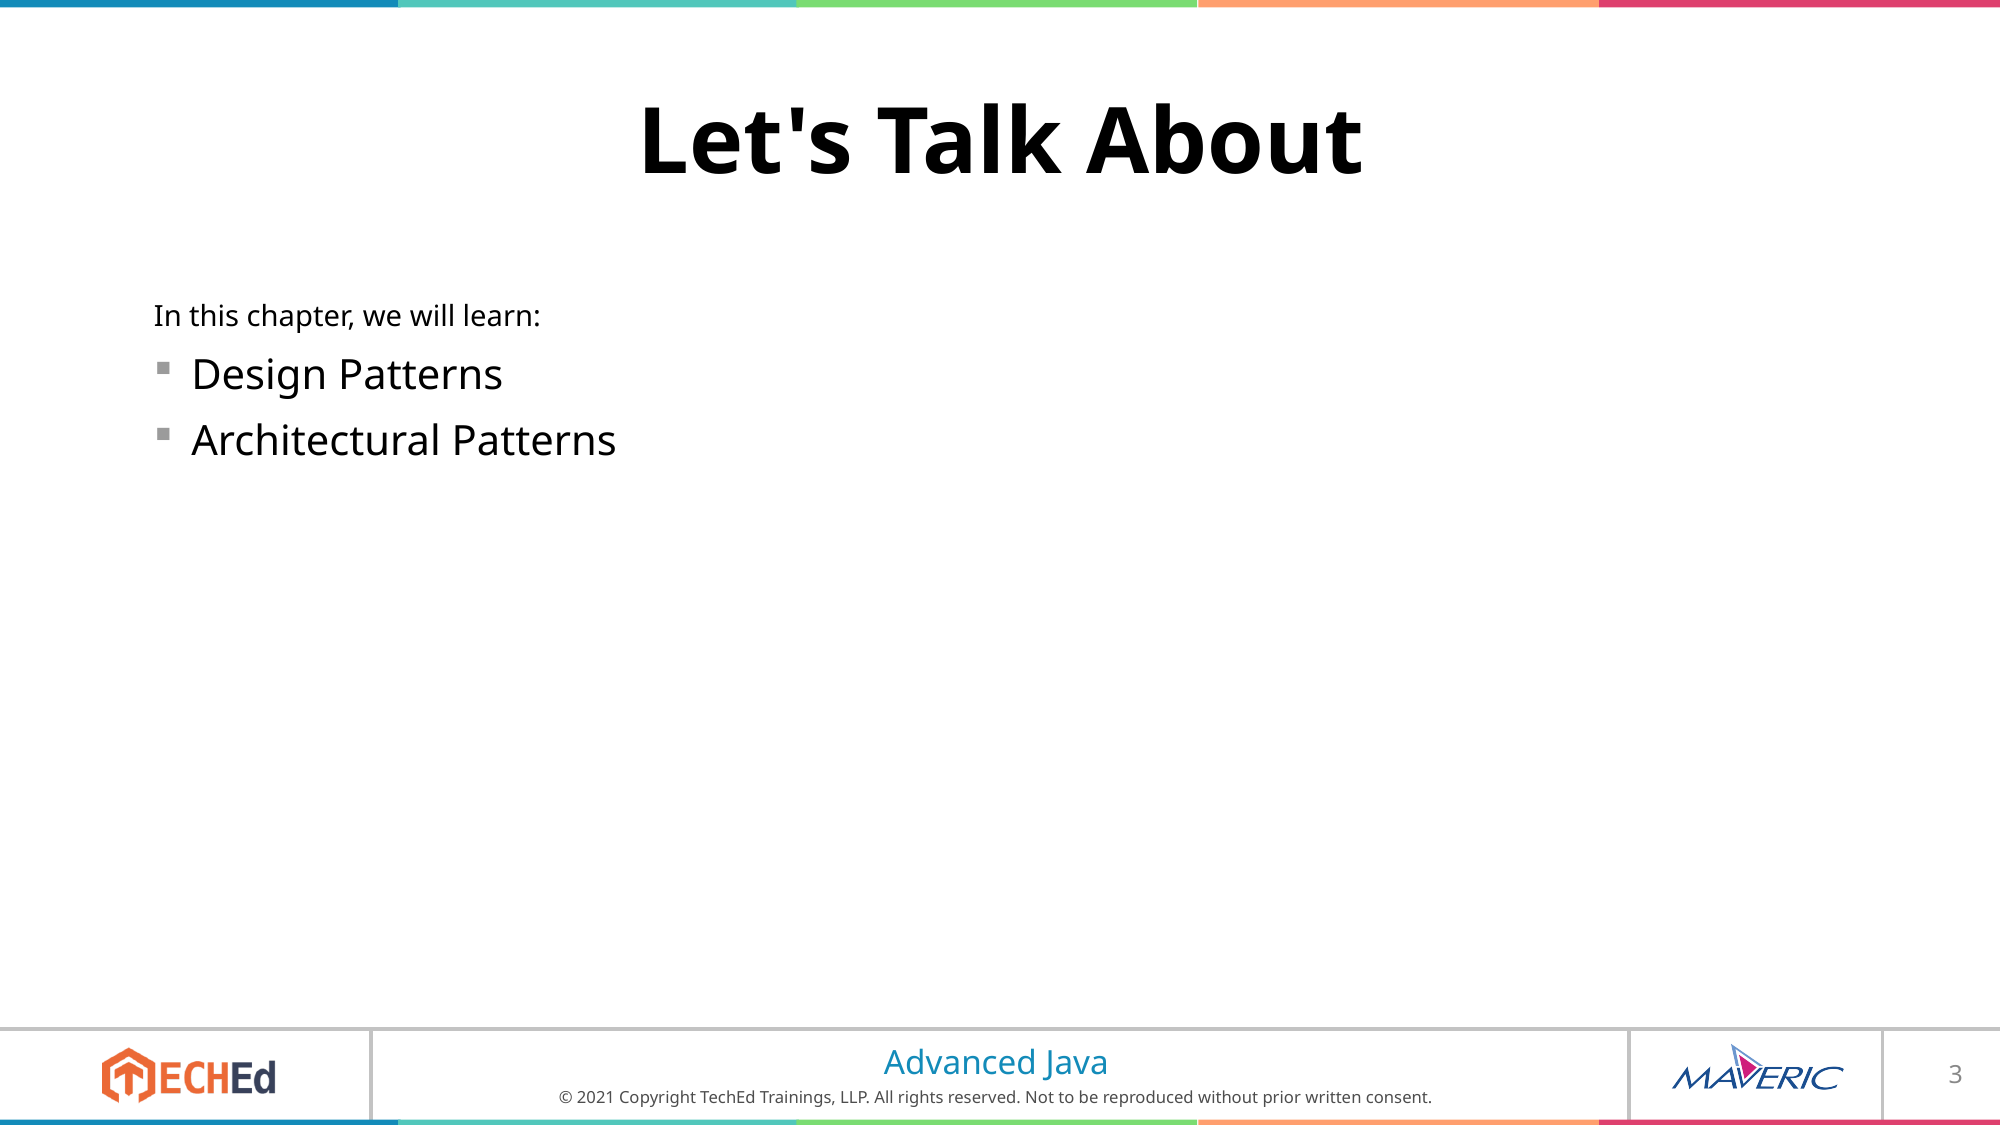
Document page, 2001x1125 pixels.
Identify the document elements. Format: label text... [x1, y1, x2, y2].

picture [102, 1047, 276, 1110]
title Let's Talk About [138, 68, 1864, 219]
picture [1662, 1018, 1852, 1119]
list In this chapter, we will learn: Design Patterns Architectural Patterns [138, 294, 1864, 965]
